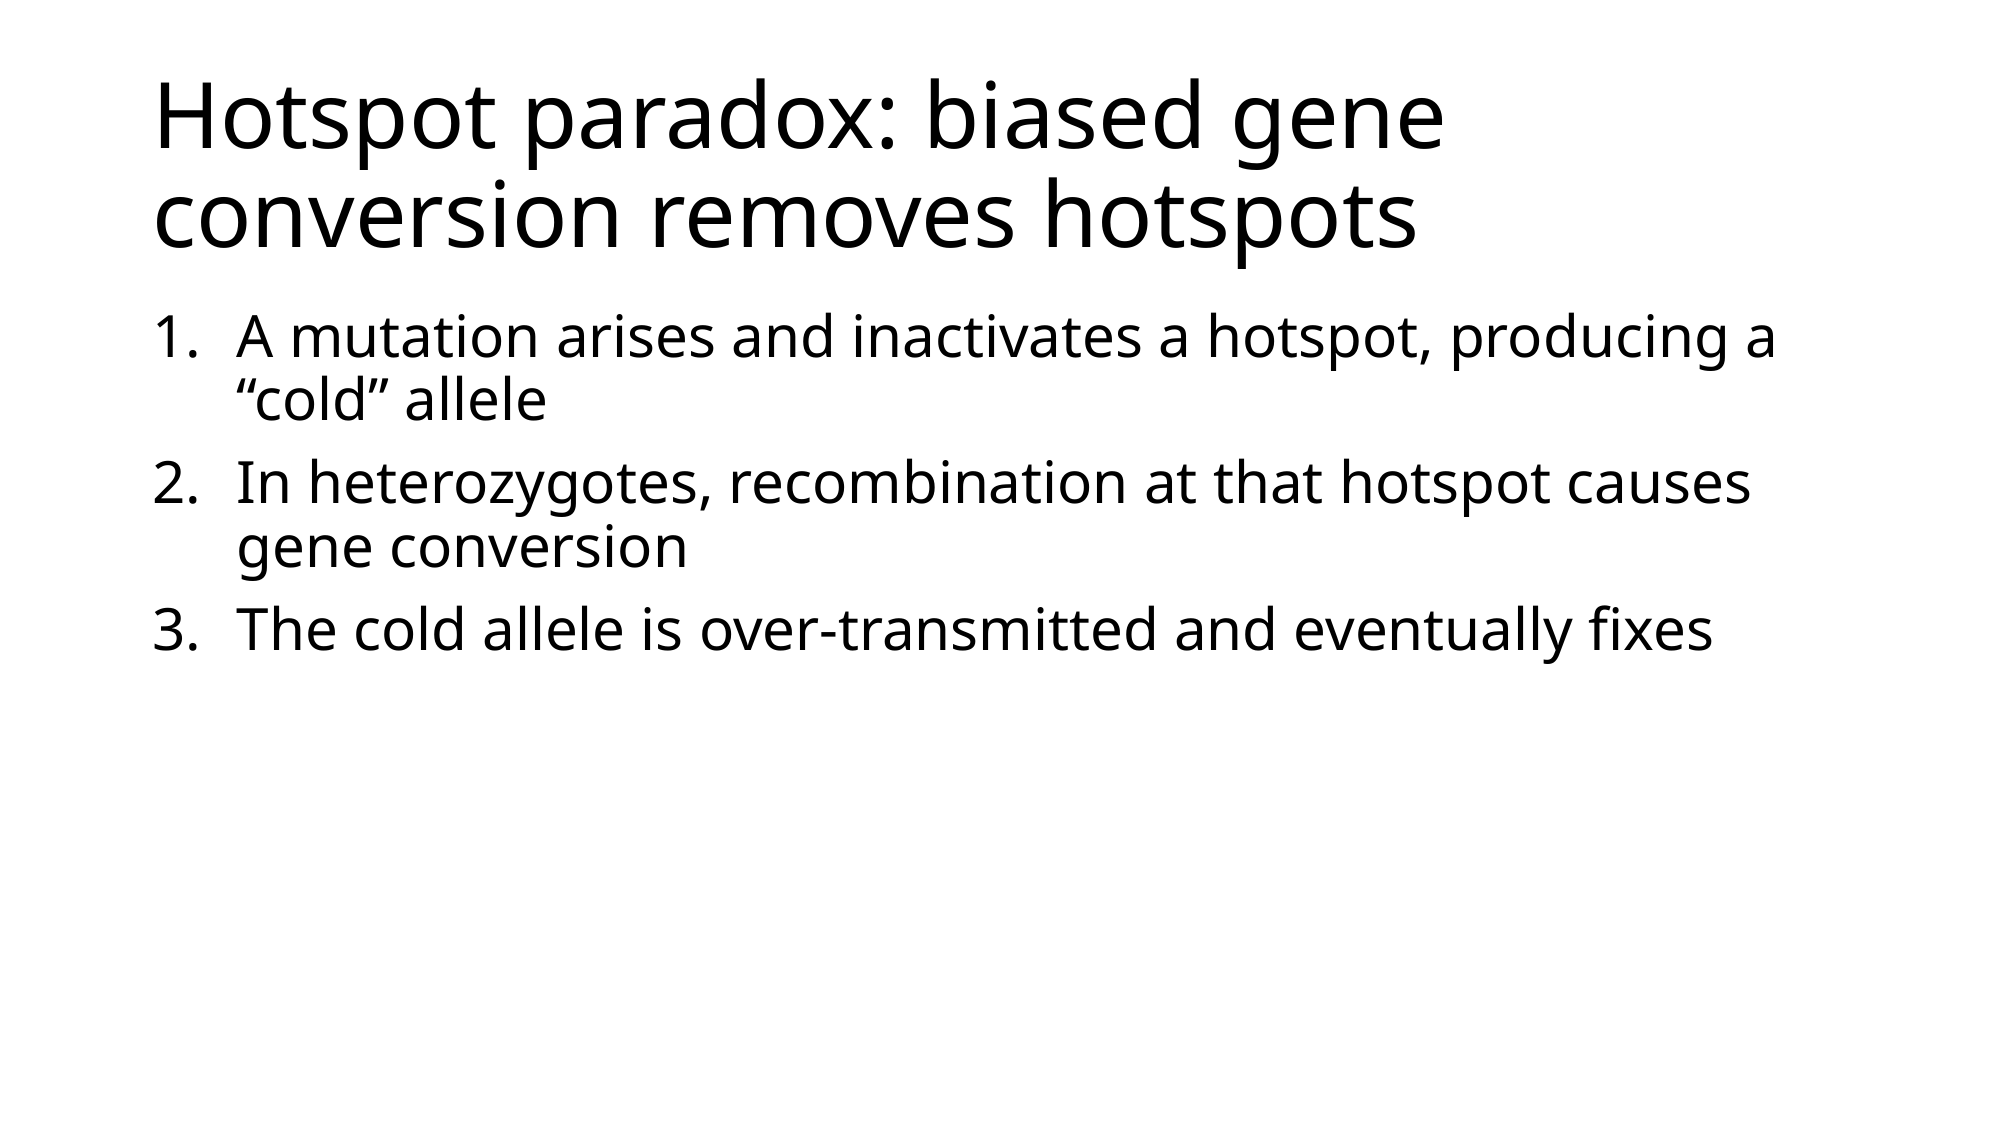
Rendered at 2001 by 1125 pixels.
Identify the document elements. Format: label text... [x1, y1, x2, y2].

title Hotspot paradox: biased gene conversion removes hotspots [137, 59, 1863, 278]
list A mutation arises and inactivates a hotspot, producing a “cold” allele In heterozygotes, recombination at that hotspot causes gene conversion The cold allele is over-transmitted and eventually fixes [137, 299, 1863, 1014]
